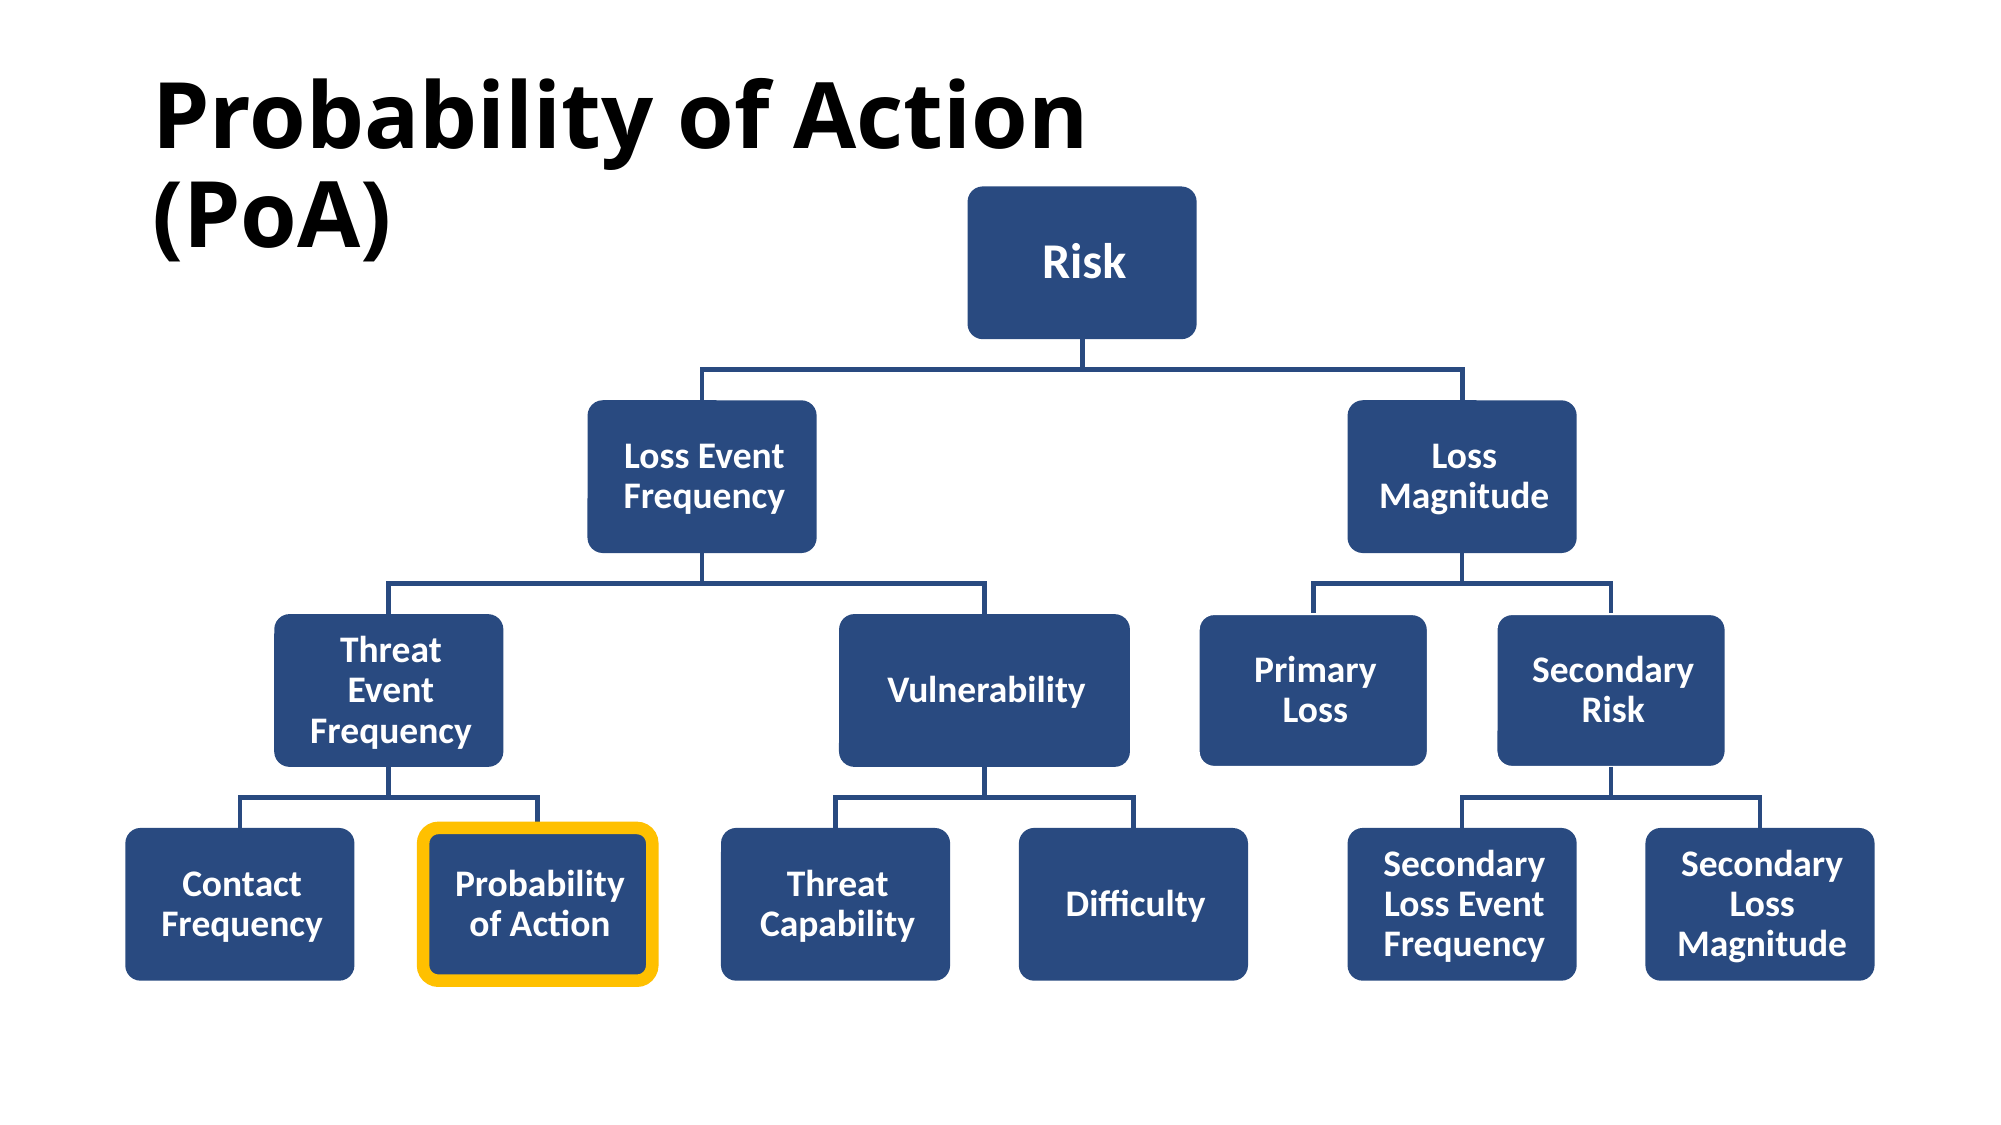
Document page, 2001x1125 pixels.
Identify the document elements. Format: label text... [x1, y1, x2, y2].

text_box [44, 186, 1956, 981]
title Probability of Action (PoA) [137, 59, 1863, 186]
